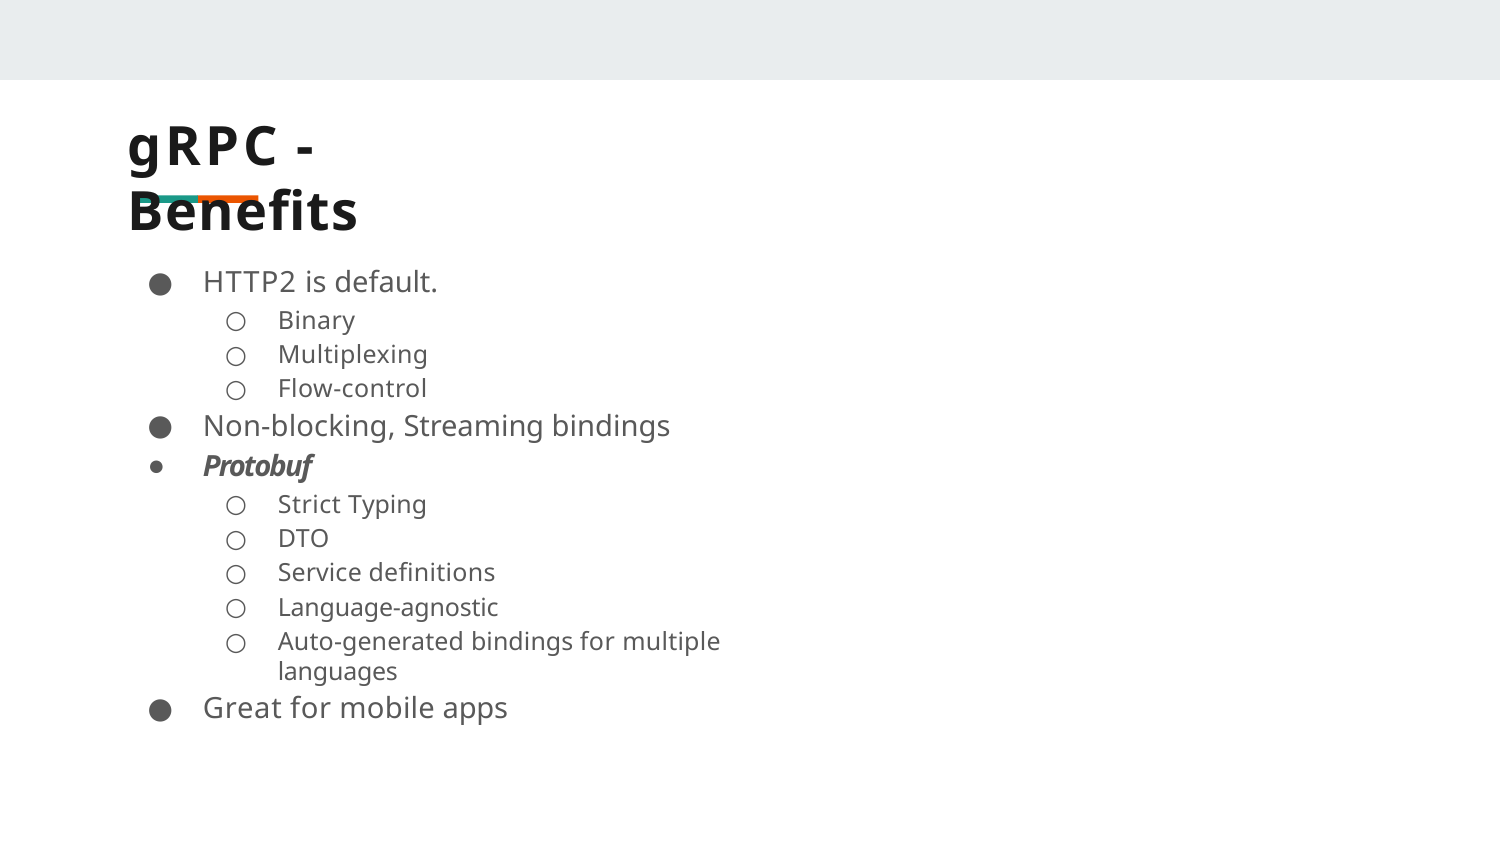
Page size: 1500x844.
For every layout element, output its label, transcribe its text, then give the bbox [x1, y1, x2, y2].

text_box HTTP2 is default. Binary Multiplexing Flow-control Non-blocking, Streaming bindings Protobuf Strict Typing DTO Service deﬁnitions Language-agnostic Auto-generated bindings for multiple languages Great for mobile apps [145, 254, 798, 725]
title gRPC - Beneﬁts [125, 109, 533, 253]
